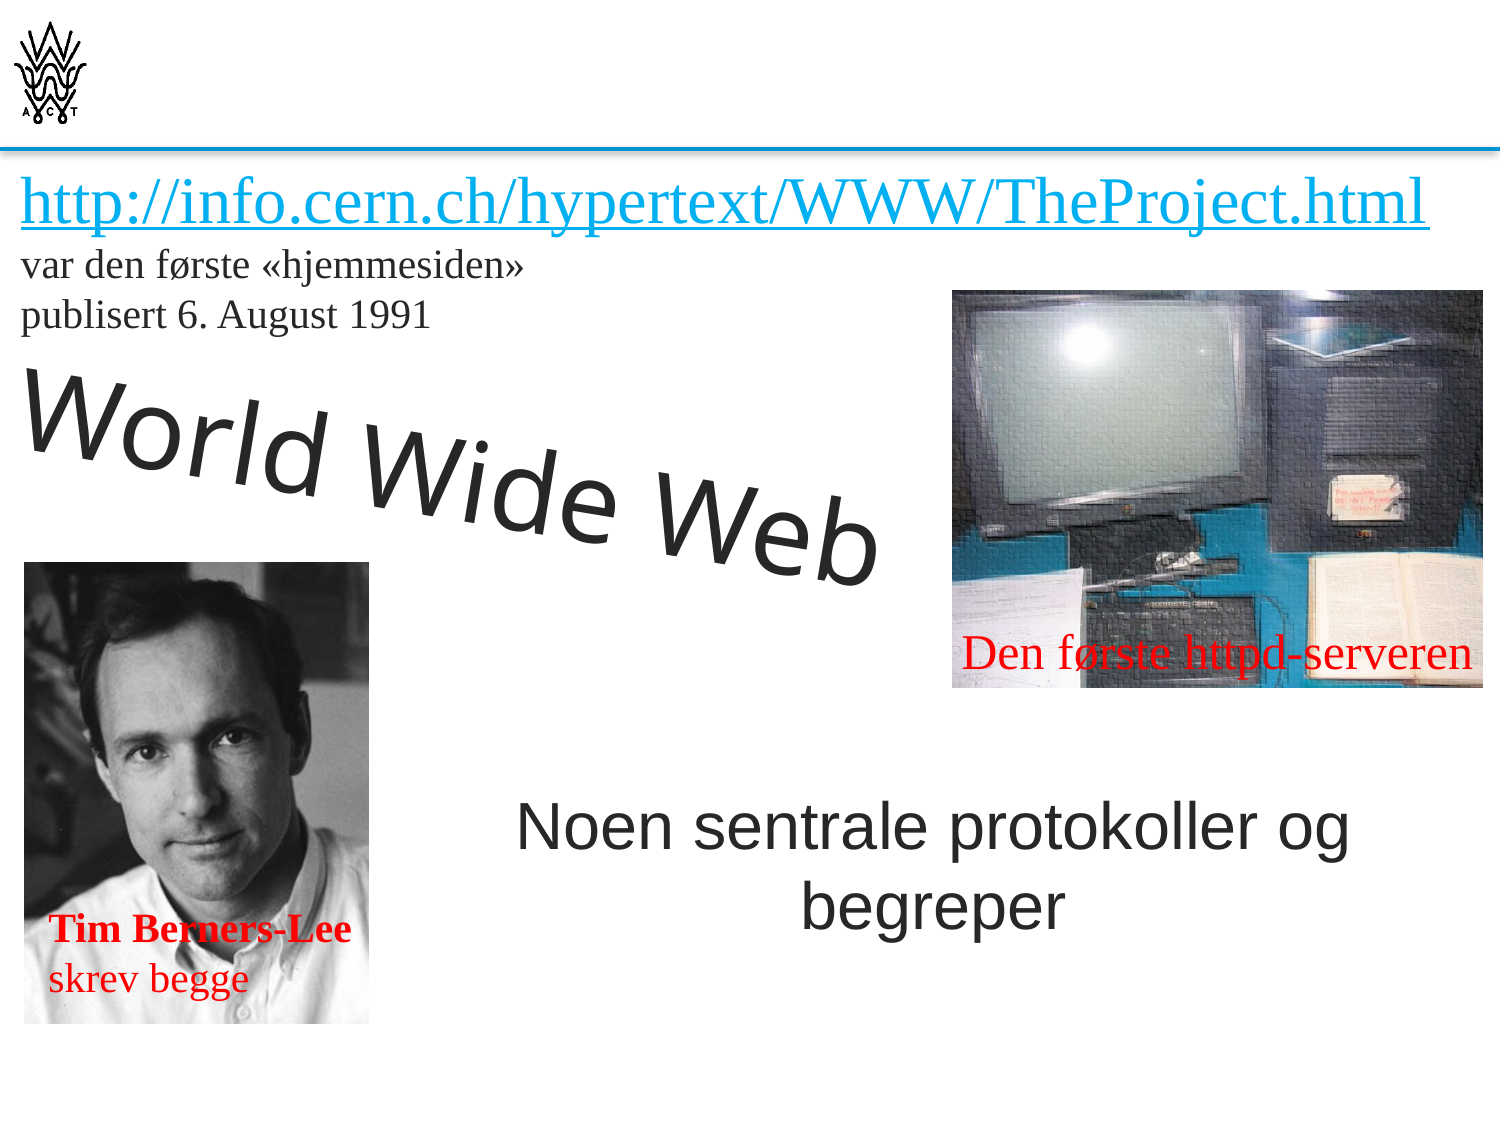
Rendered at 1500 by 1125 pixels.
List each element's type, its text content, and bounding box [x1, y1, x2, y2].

picture [0, 0, 113, 146]
subtitle Noen sentrale protokoller og begreper [408, 774, 1459, 1024]
text_box http://info.cern.ch/hypertext/WWW/TheProject.html var den første «hjemmesiden» publisert 6. August 1991 [5, 148, 1459, 344]
title World Wide Web [0, 345, 939, 611]
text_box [23, 562, 369, 1024]
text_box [944, 290, 1491, 689]
